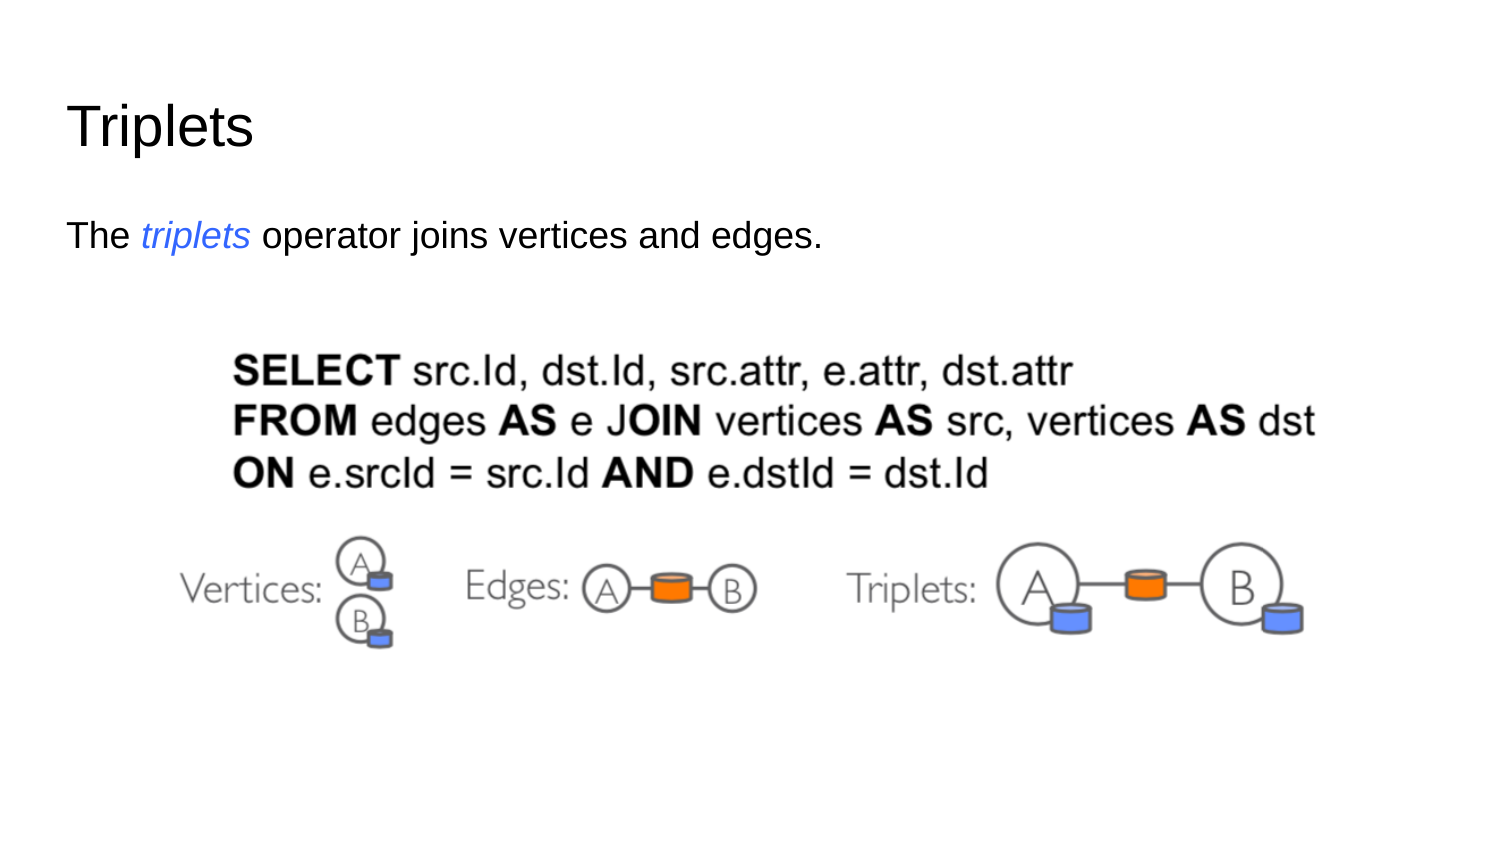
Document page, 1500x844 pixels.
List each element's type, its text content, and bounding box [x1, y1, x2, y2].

list The triplets operator joins vertices and edges. [51, 189, 1449, 750]
title Triplets [51, 72, 1449, 167]
picture [143, 324, 1357, 677]
